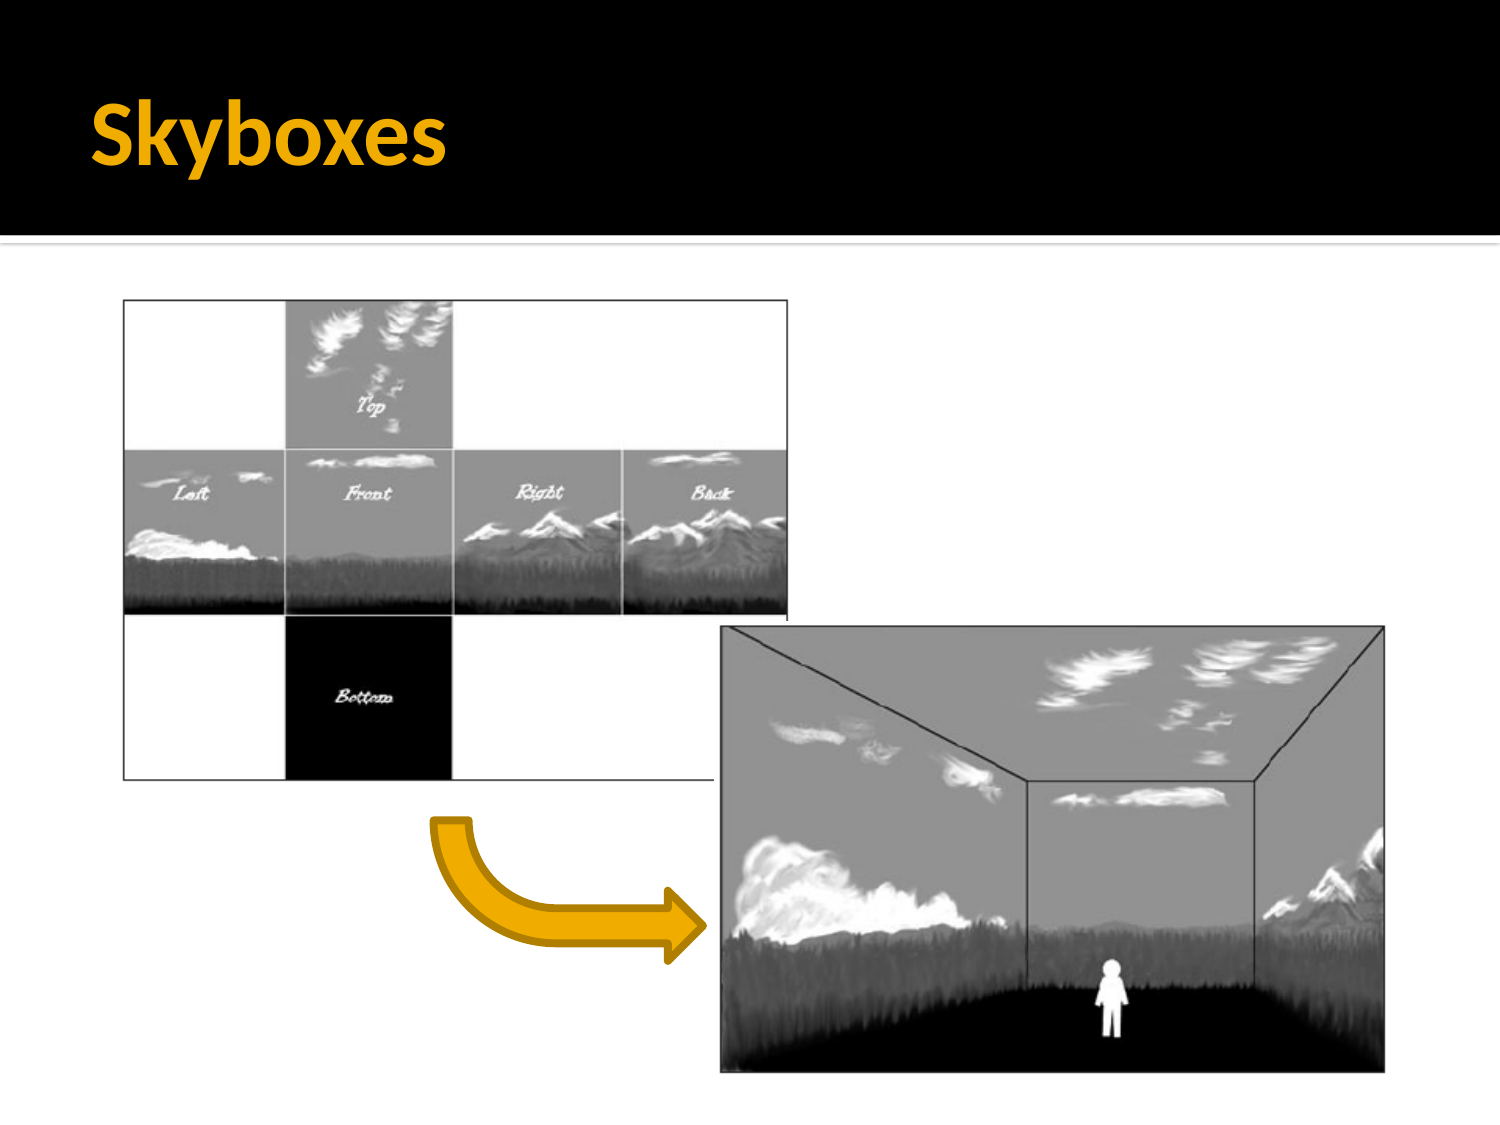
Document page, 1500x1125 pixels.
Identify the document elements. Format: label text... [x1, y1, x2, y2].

text_box [429, 816, 707, 965]
title Skyboxes [75, 25, 1425, 231]
picture [117, 292, 1390, 1078]
